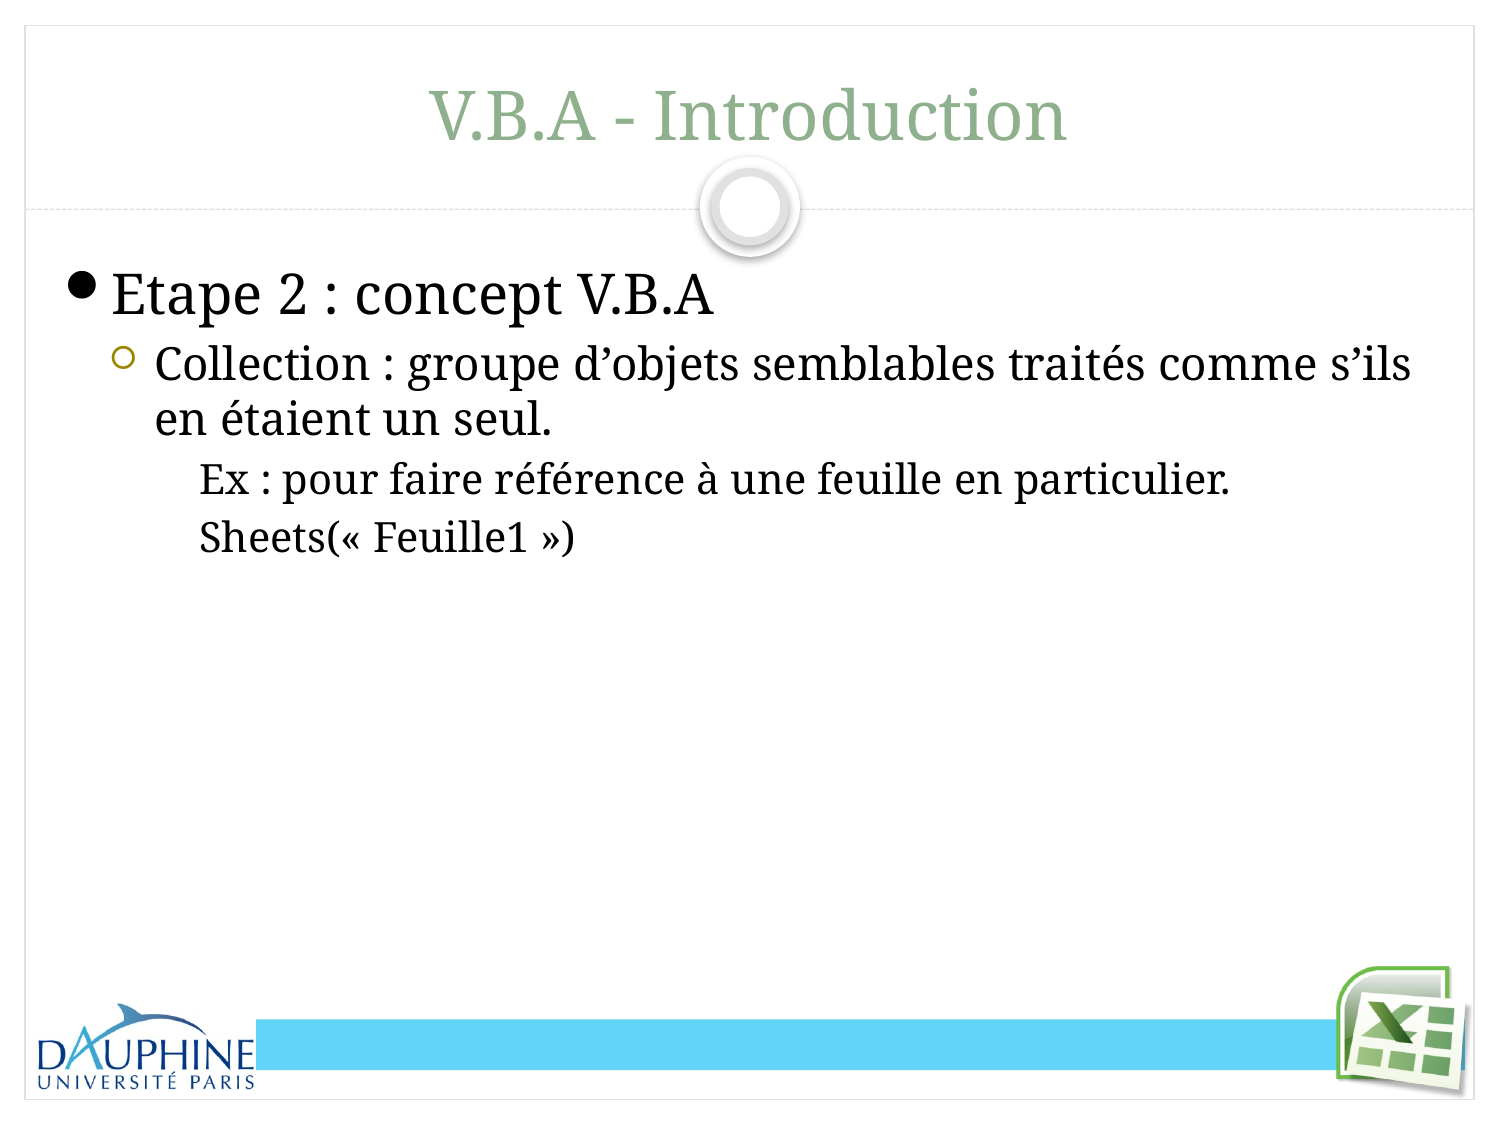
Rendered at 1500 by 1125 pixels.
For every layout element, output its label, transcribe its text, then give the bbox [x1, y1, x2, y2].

picture [1324, 949, 1477, 1102]
title V.B.A - Introduction [49, 37, 1450, 162]
picture [35, 1001, 256, 1090]
list Etape 2 : concept V.B.A Collection : groupe d’objets semblables traités comme s’ils en étaient un seul. Ex : pour faire référence à une feuille en particulier. Sheets(« Feuille1 ») [49, 250, 1445, 1001]
